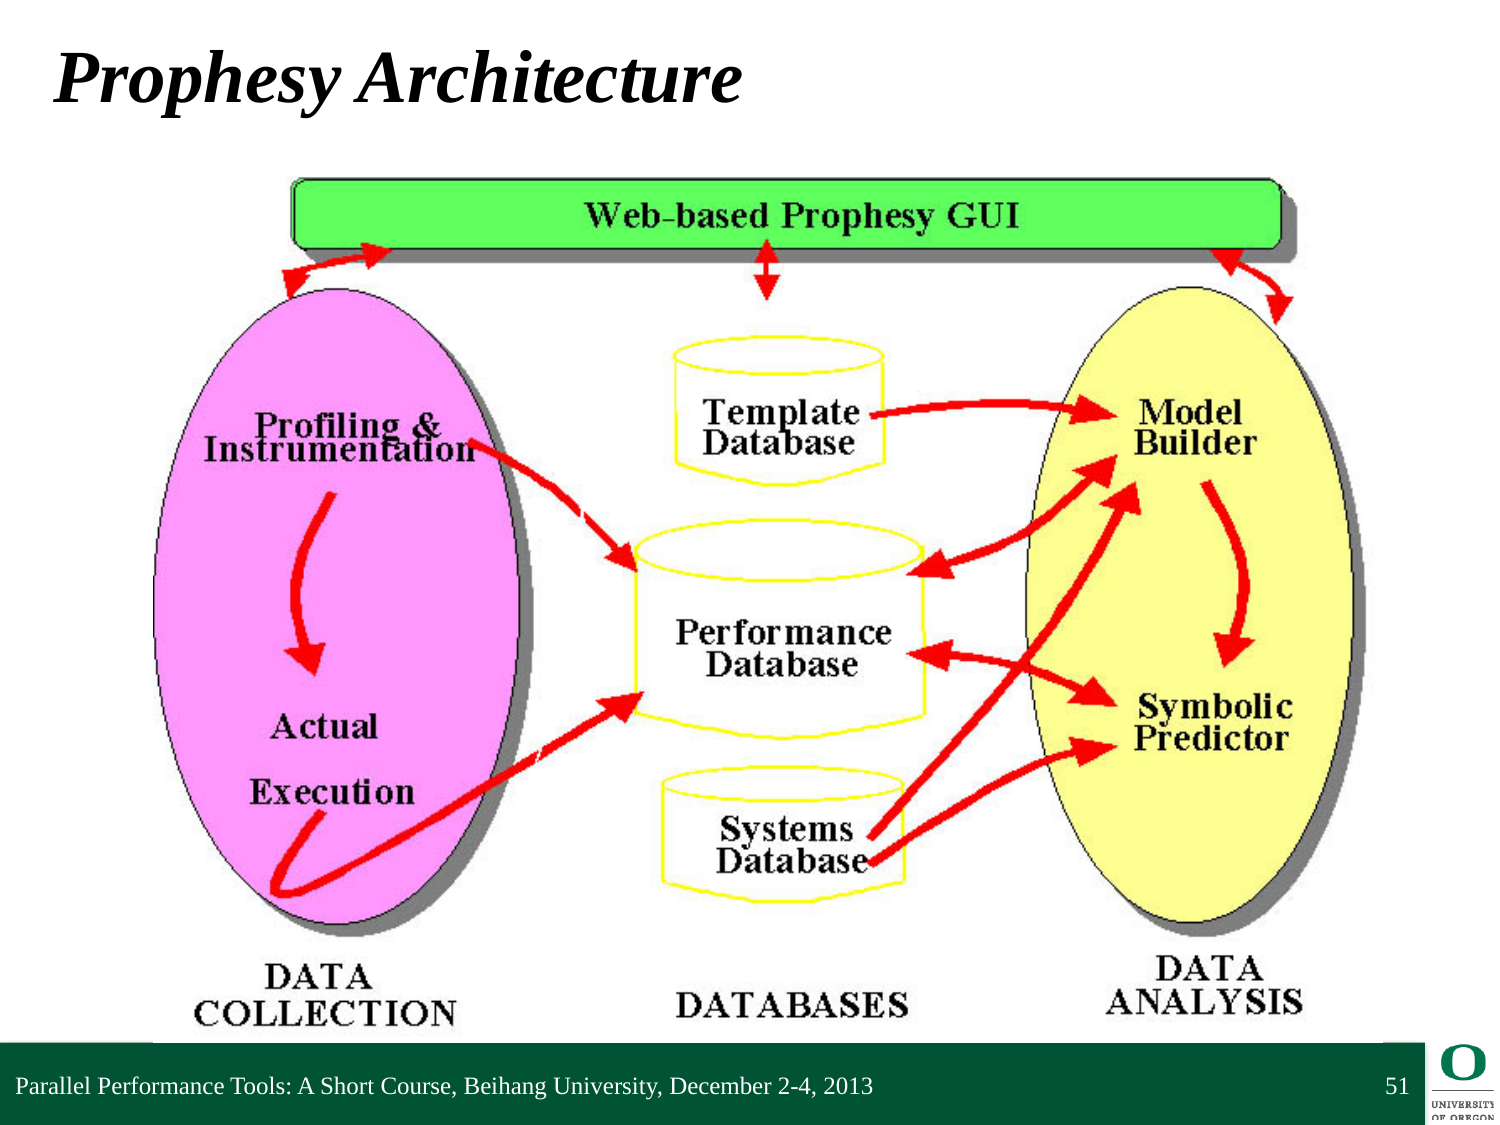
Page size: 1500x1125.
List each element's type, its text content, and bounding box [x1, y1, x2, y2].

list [152, 169, 1384, 1050]
slide_number 51 [1074, 1044, 1425, 1125]
footer Parallel Performance Tools: A Short Course, Beihang University, December 2-4, 2013 [0, 1044, 988, 1125]
title Prophesy Architecture [39, 0, 1500, 145]
